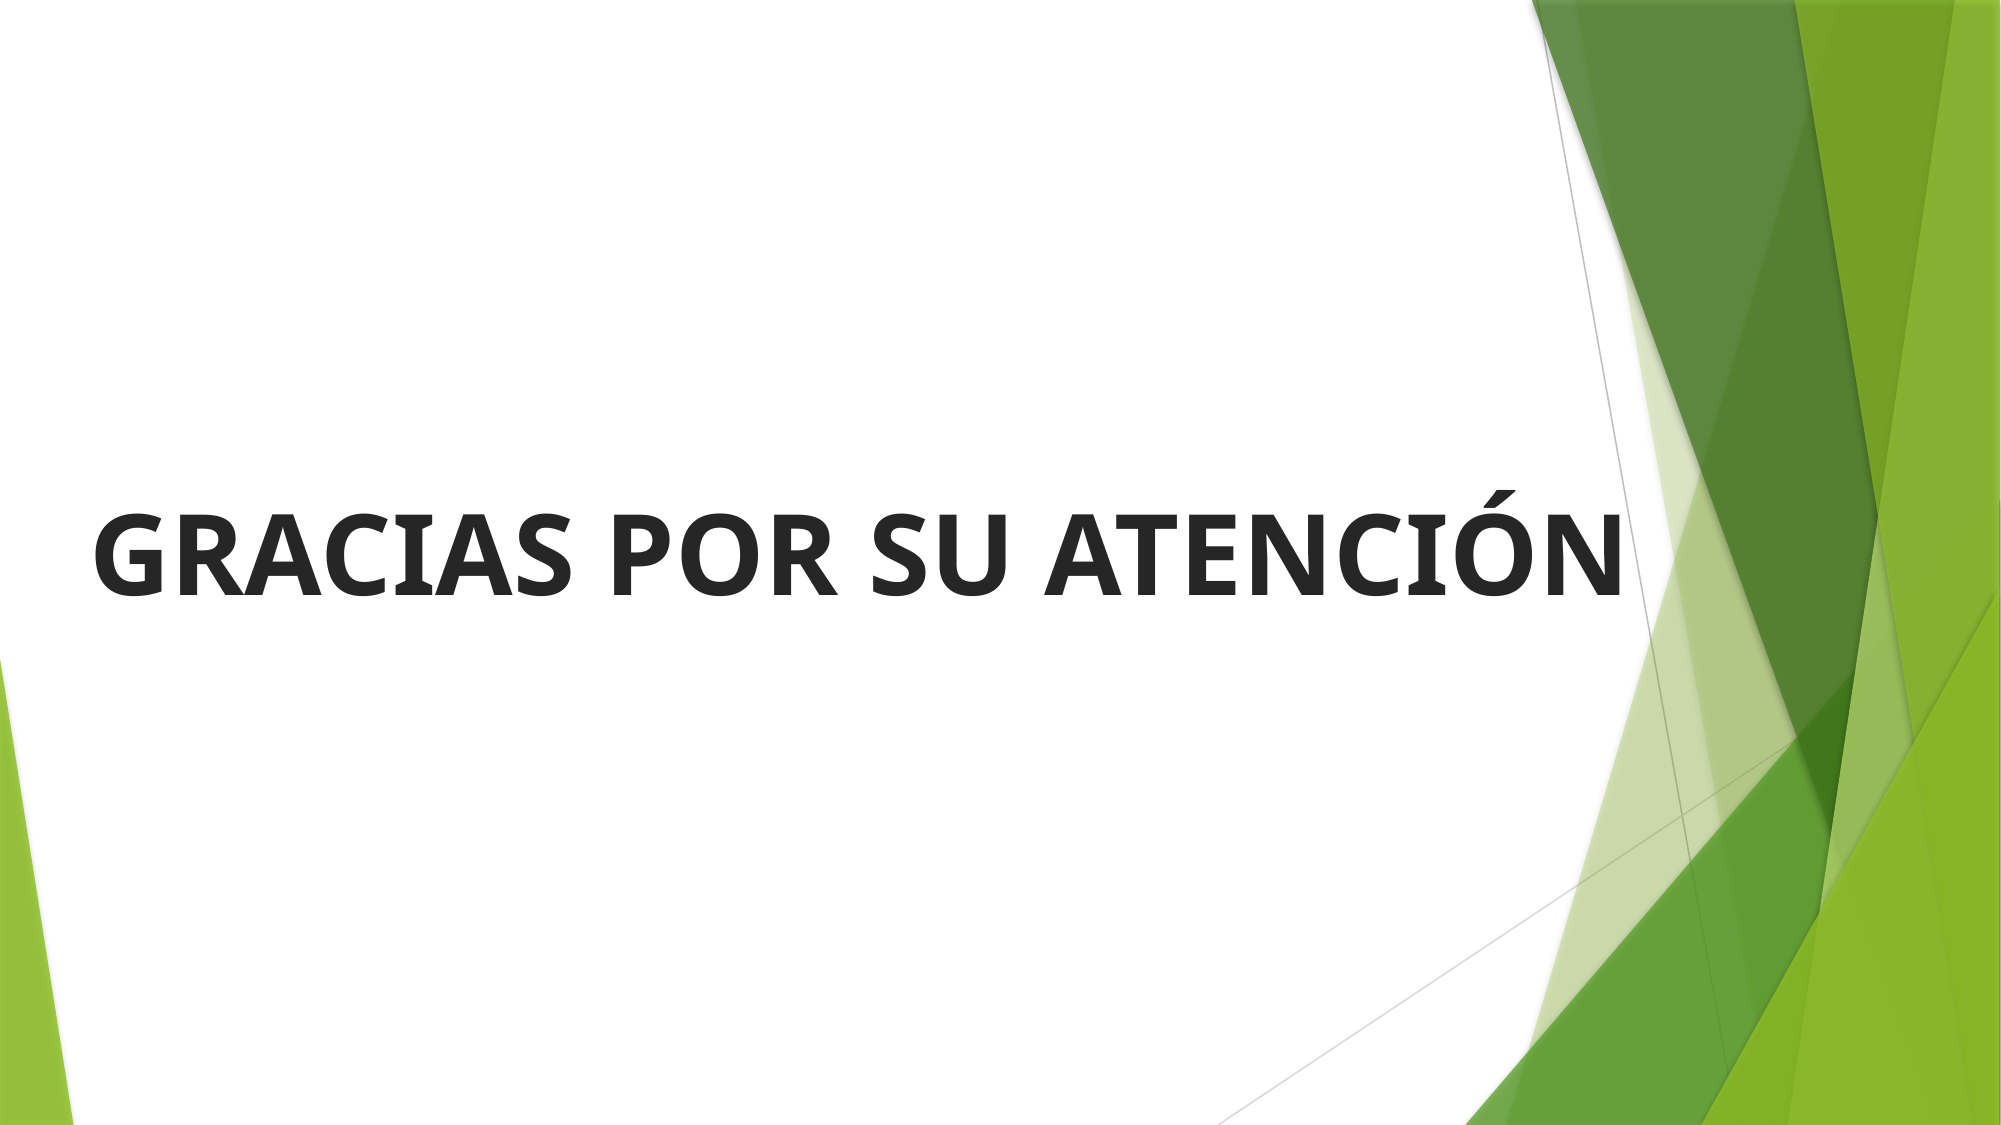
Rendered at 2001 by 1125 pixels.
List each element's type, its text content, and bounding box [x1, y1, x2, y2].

text_box GRACIAS POR SU ATENCIÓN [74, 475, 1647, 626]
